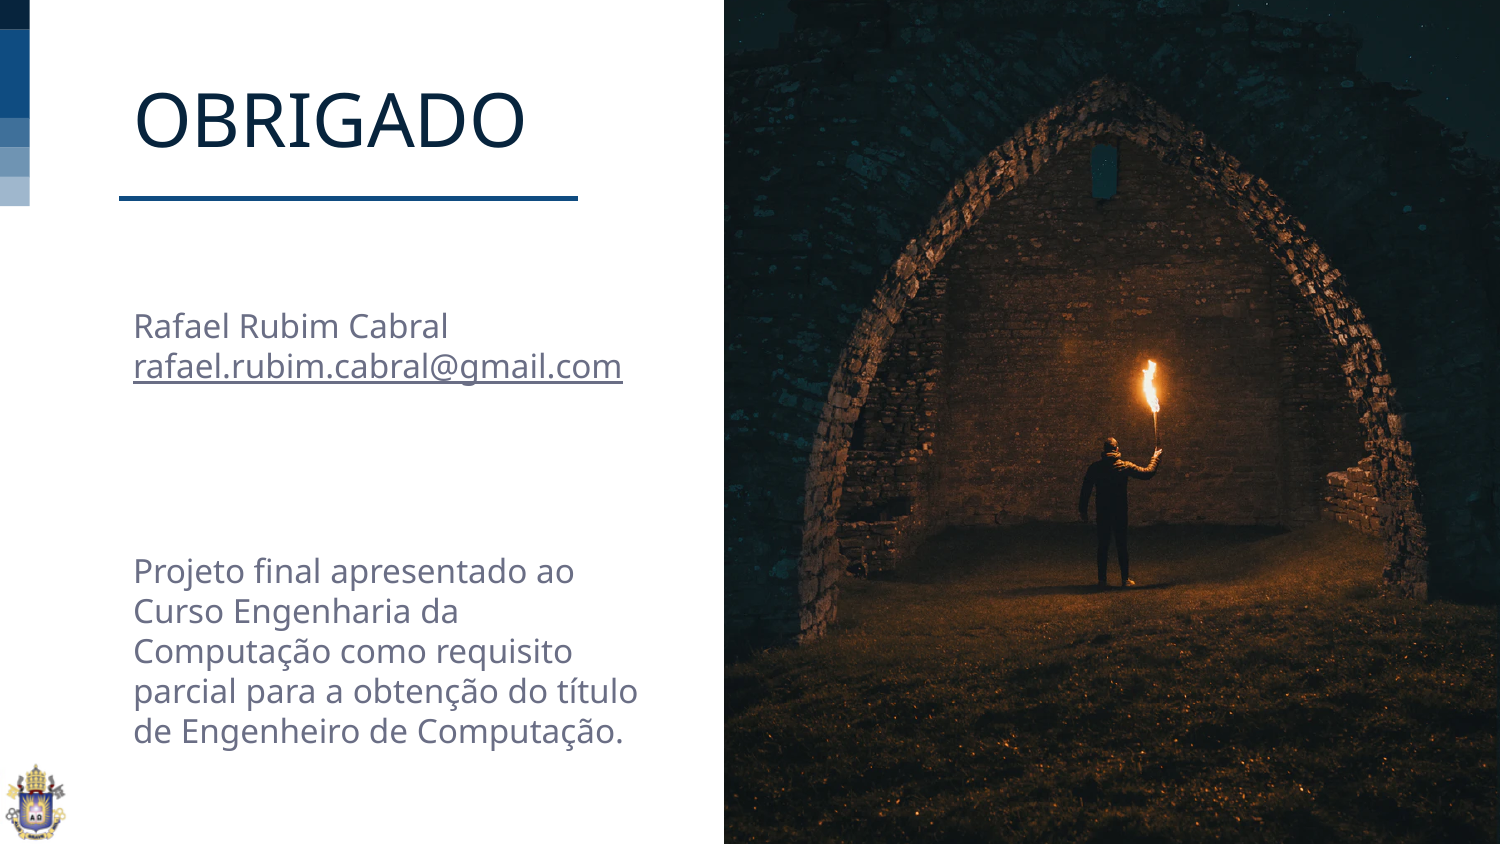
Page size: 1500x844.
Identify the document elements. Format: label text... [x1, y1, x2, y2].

picture [0, 760, 69, 844]
subtitle Rafael Rubim Cabral rafael.rubim.cabral@gmail.com Projeto final apresentado ao Curso Engenharia da Computação como requisito parcial para a obtenção do título de Engenheiro de Computação. [118, 290, 672, 780]
text_box [119, 196, 578, 202]
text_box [0, 0, 30, 758]
picture [724, 0, 1500, 844]
title OBRIGADO [118, 57, 620, 162]
